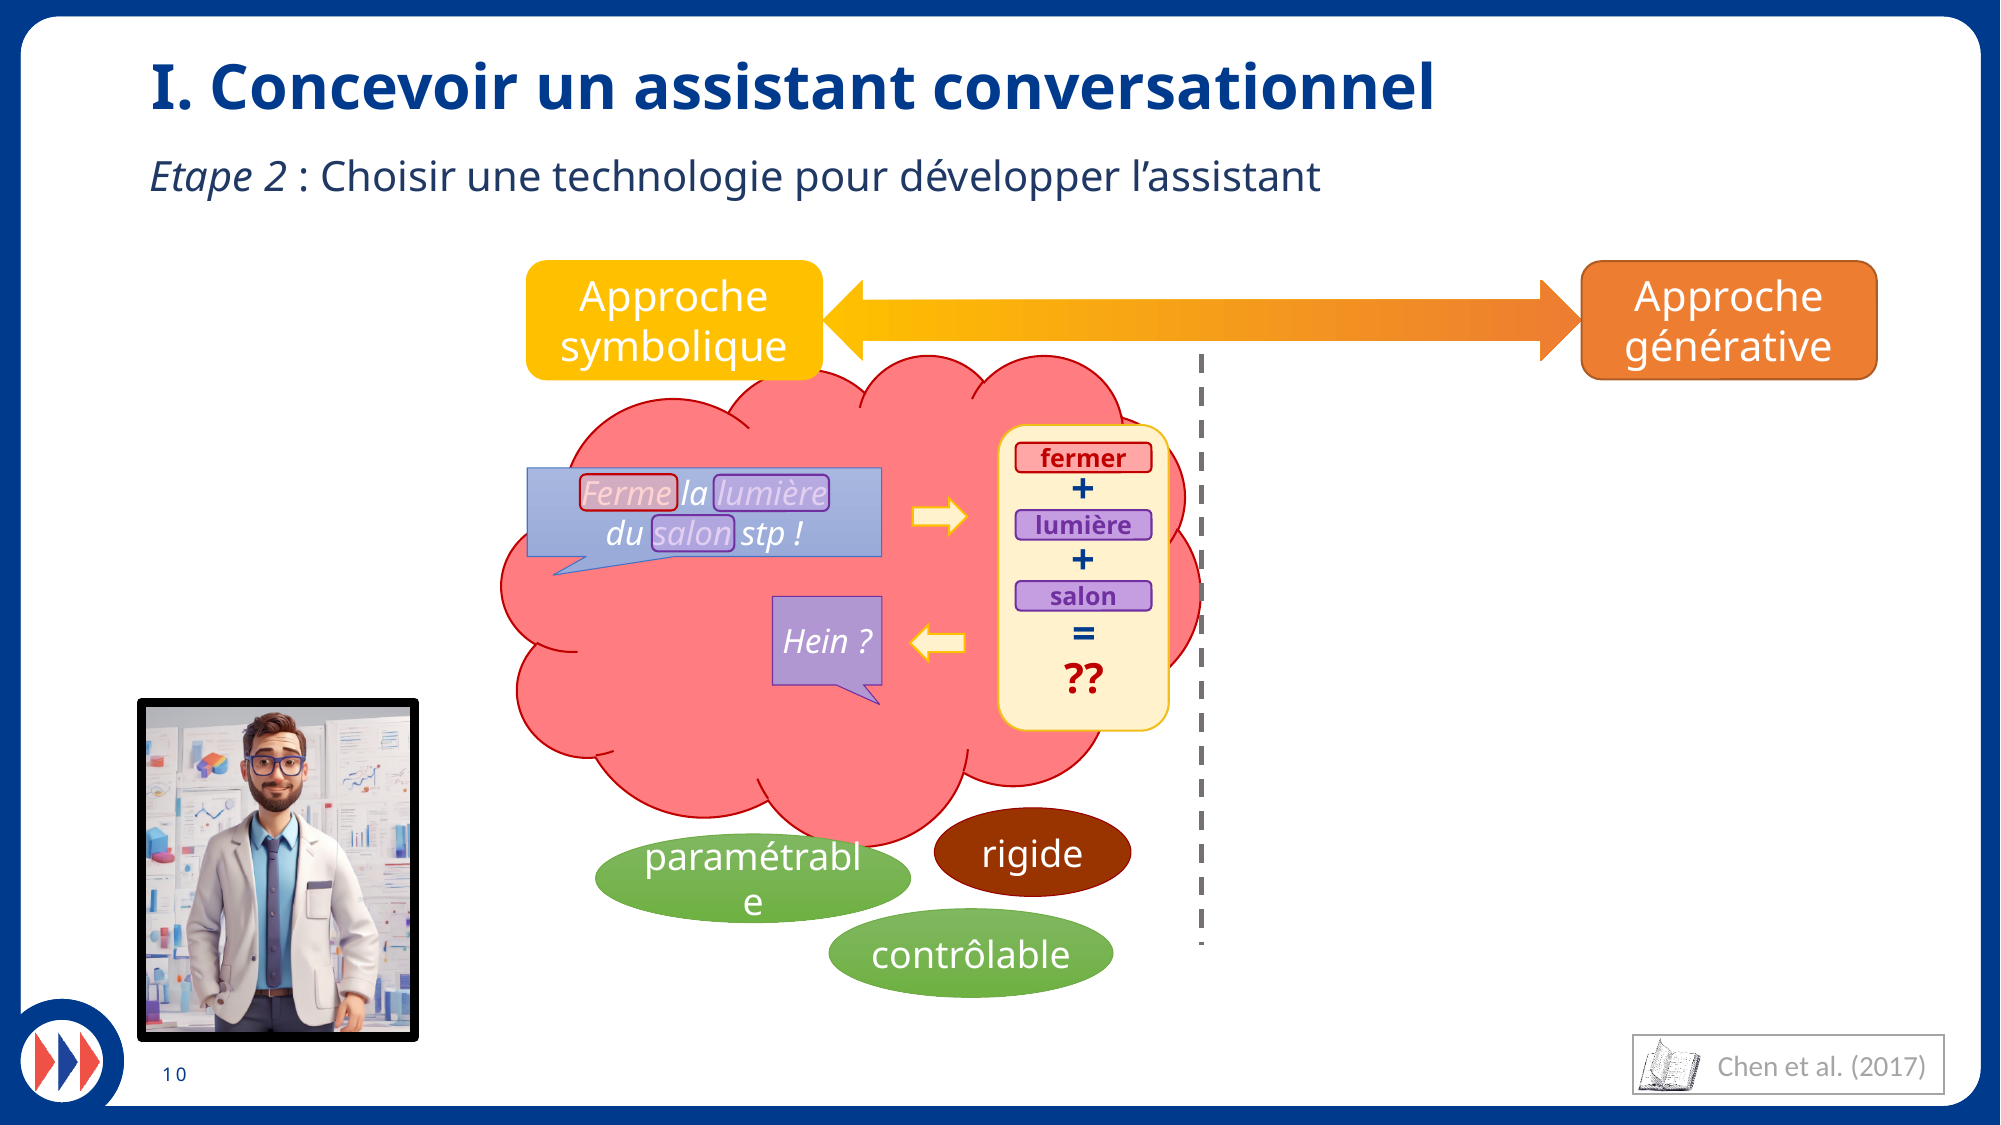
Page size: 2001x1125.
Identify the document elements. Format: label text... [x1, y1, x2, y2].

list Etape 2 : Choisir une technologie pour développer l’assistant [134, 142, 1945, 201]
slide_number 10 [147, 1056, 233, 1094]
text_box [1633, 1034, 1945, 1094]
picture [145, 707, 410, 1033]
title I. Concevoir un assistant conversationnel [137, 48, 1945, 135]
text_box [595, 807, 1131, 998]
text_box [500, 533, 526, 640]
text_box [579, 424, 1169, 731]
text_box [526, 261, 1877, 945]
picture [35, 1032, 100, 1091]
text_box [515, 655, 526, 726]
